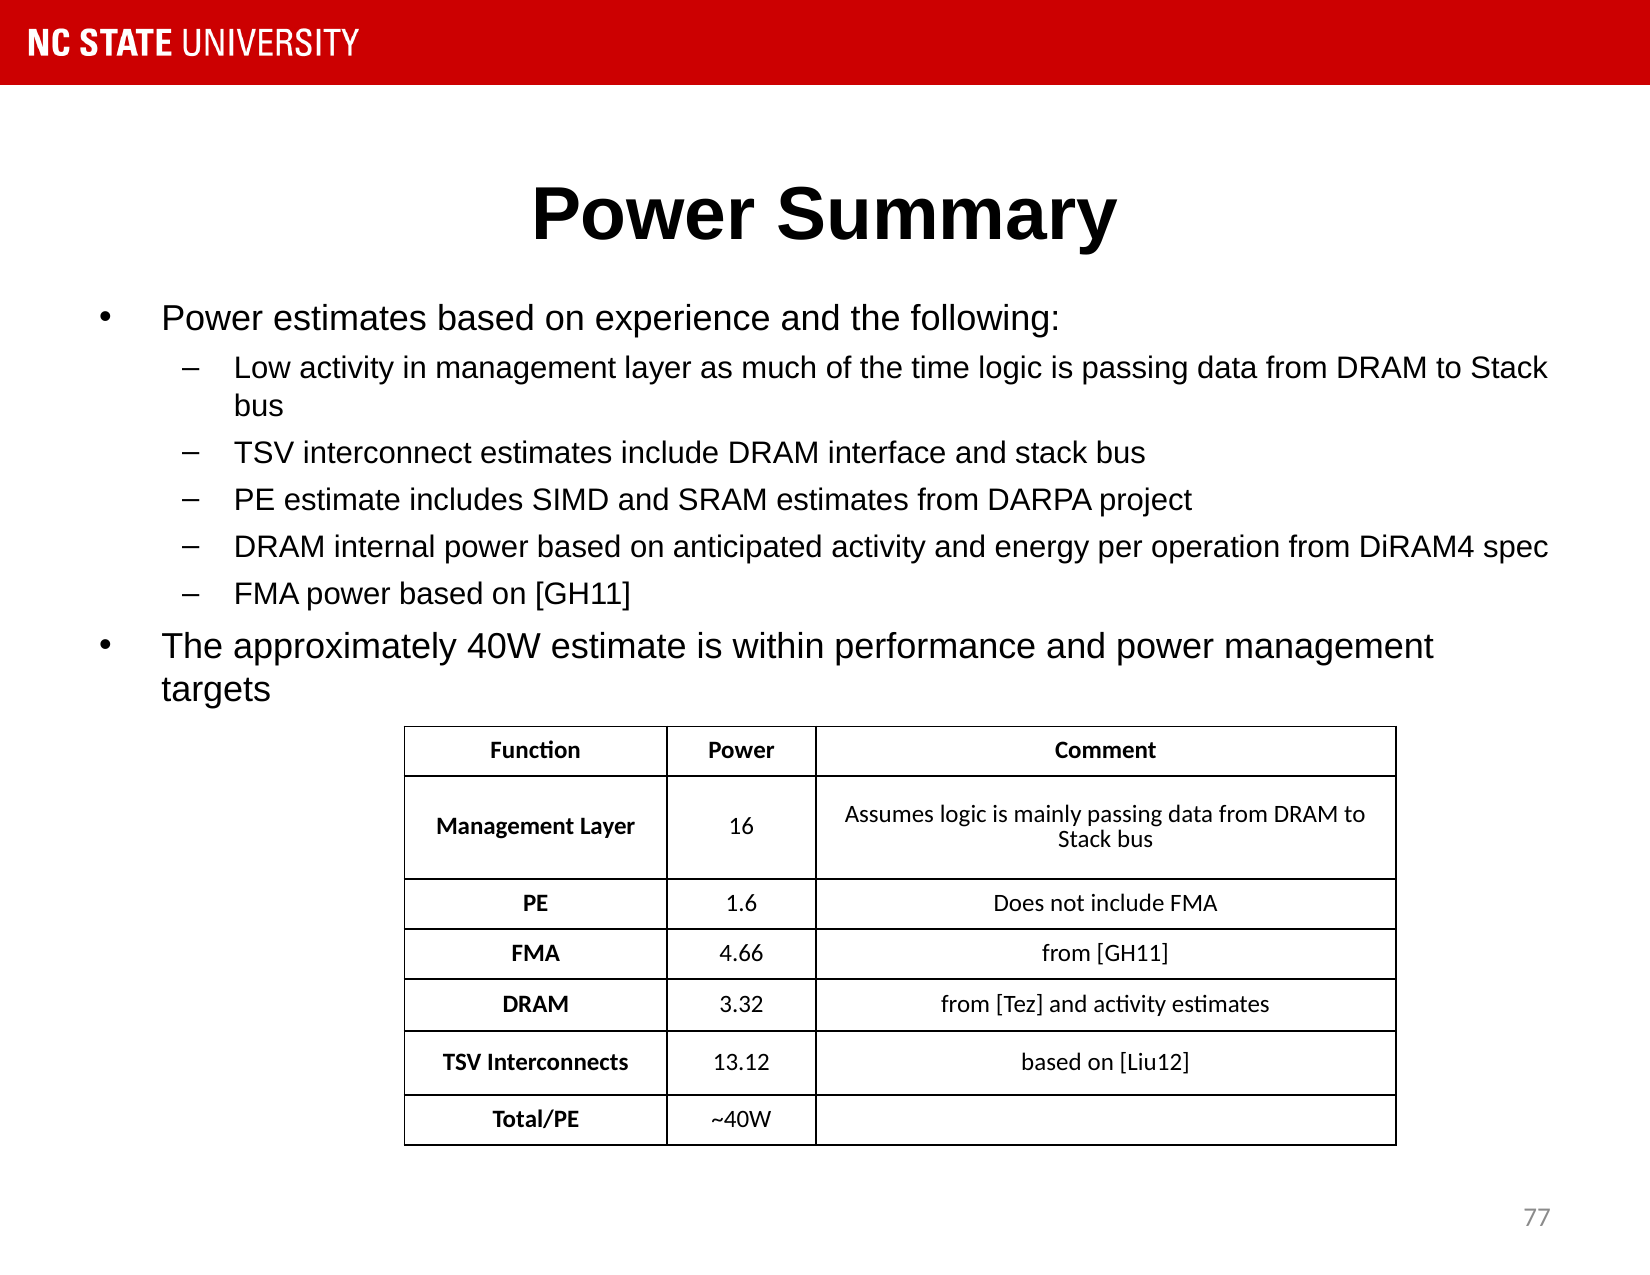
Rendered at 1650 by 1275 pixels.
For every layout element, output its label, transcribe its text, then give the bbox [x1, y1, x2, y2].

table_header Comment [817, 727, 1395, 775]
table_cell DRAM [405, 980, 666, 1030]
table_cell Management Layer [405, 777, 666, 878]
table_cell ~40W [668, 1096, 815, 1144]
title Power Summary [82, 110, 1568, 286]
table_cell 13.12 [668, 1032, 815, 1094]
table_header Function [405, 727, 666, 775]
table_cell TSV Interconnects [405, 1032, 666, 1094]
table_cell from [Tez] and activity estimates [817, 980, 1395, 1030]
table_cell [817, 1096, 1395, 1144]
picture [0, 0, 1650, 85]
table_cell Total/PE [405, 1096, 666, 1144]
table_cell 4.66 [668, 930, 815, 978]
table_cell from [GH11] [817, 930, 1395, 978]
slide_number 77 [1182, 1181, 1568, 1250]
table_cell Assumes logic is mainly passing data from DRAM to Stack bus [817, 777, 1395, 878]
table_cell PE [405, 880, 666, 928]
table_cell Does not include FMA [817, 880, 1395, 928]
list Power estimates based on experience and the following: Low activity in management layer as much of the time logic is passing data from DRAM to Stack bus TSV interconnect estimates include DRAM interface and stack bus PE estimate includes SIMD and SRAM estimates from DARPA project DRAM internal power based on anticipated activity and energy per operation from DiRAM4 spec FMA power based on [GH11] The approximately 40W estimate is within performance and power management targets [82, 286, 1568, 745]
table_cell 16 [668, 777, 815, 878]
table_cell 3.32 [668, 980, 815, 1030]
table_cell based on [Liu12] [817, 1032, 1395, 1094]
table_cell 1.6 [668, 880, 815, 928]
table_header Power [668, 727, 815, 775]
table_cell FMA [405, 930, 666, 978]
